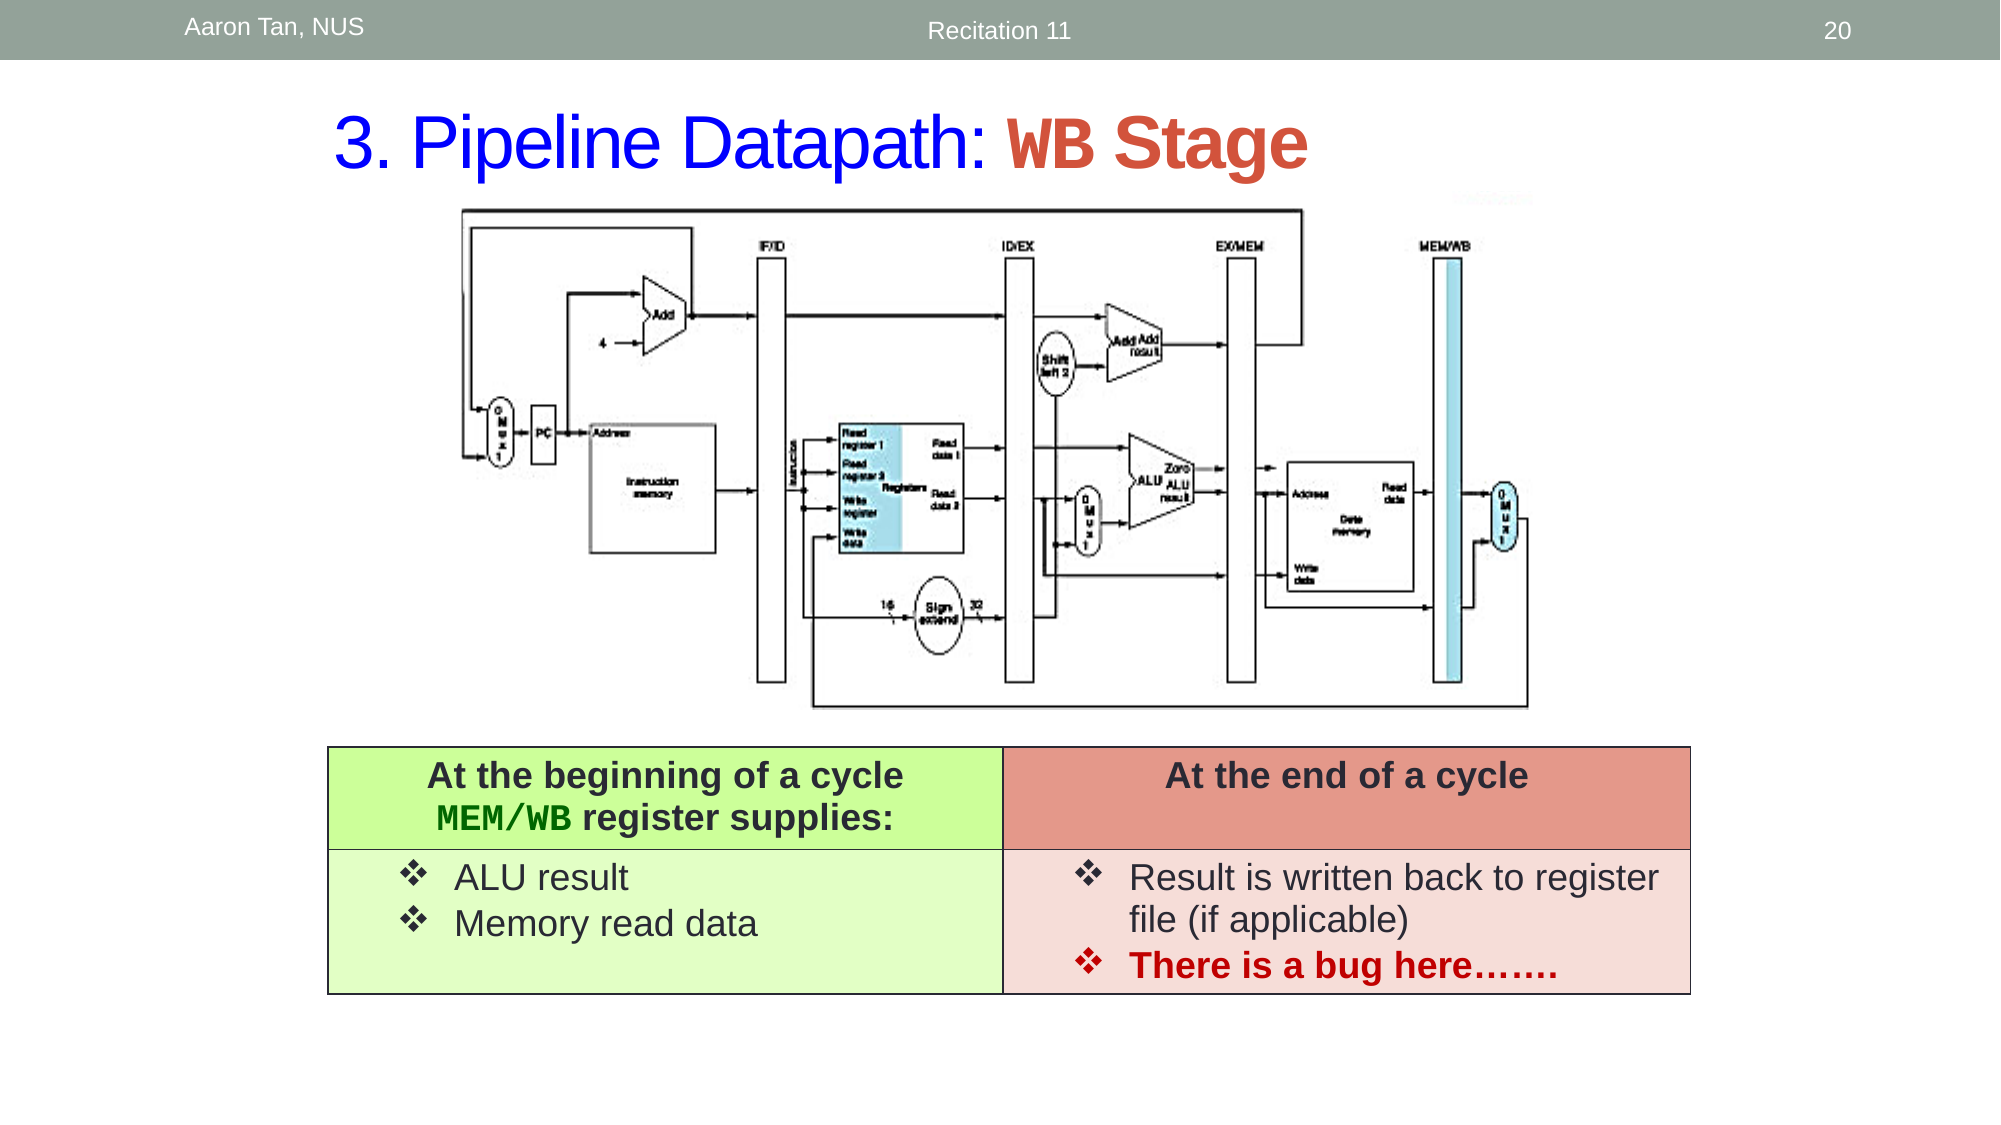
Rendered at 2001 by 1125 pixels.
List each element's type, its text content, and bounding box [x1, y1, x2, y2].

slide_number 20 [1725, 3, 1867, 57]
table_cell ALU result Memory read data [329, 850, 1002, 993]
footer Recitation 11 [645, 3, 1547, 57]
table_cell Result is written back to register file (if applicable) There is a bug here……. [1004, 850, 1690, 993]
picture [461, 191, 1539, 710]
title 3. Pipeline Datapath: WB Stage [318, 86, 1700, 192]
table_header At the beginning of a cycle MEM/WB register supplies: [329, 748, 1002, 849]
table_header At the end of a cycle [1004, 748, 1690, 849]
slide_number Aaron Tan, NUS [169, 3, 645, 57]
